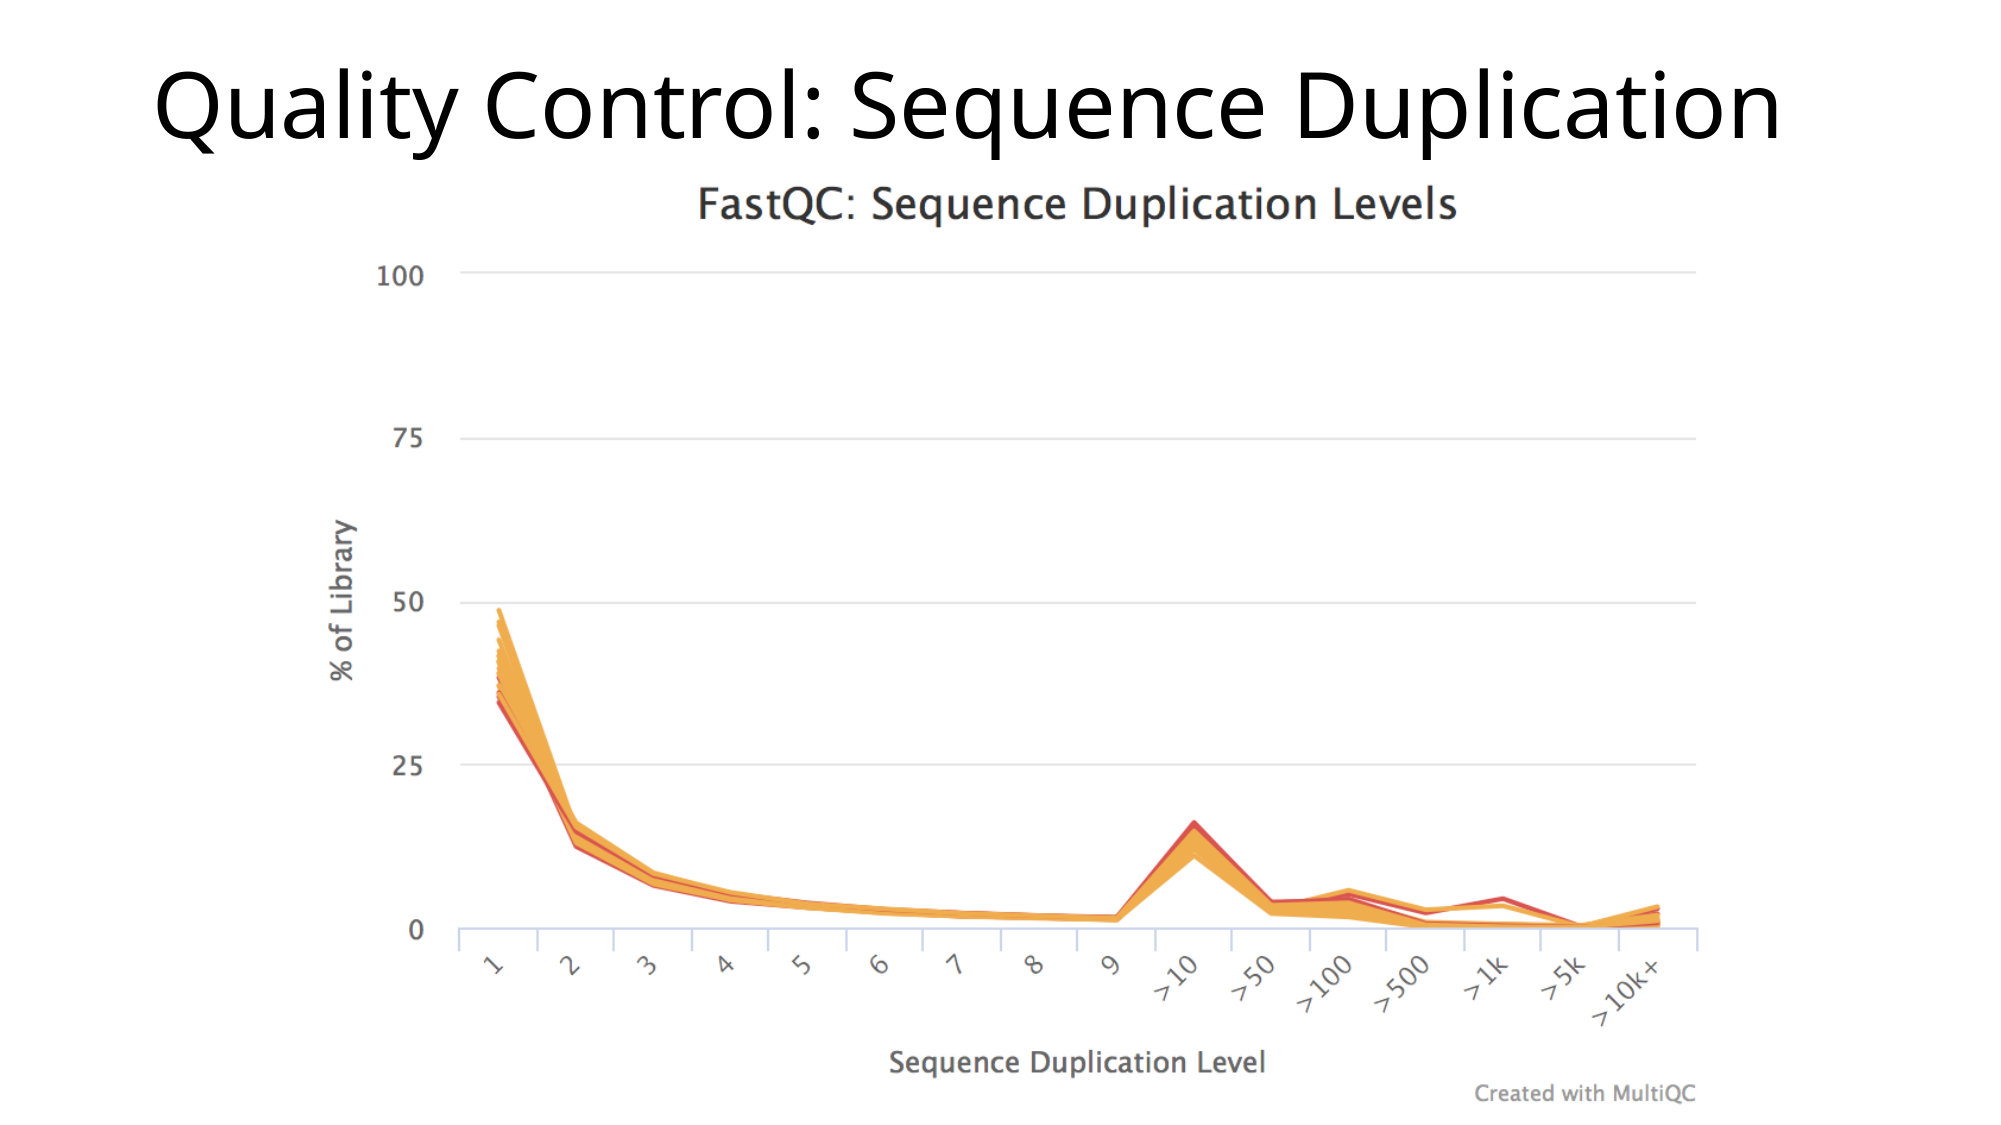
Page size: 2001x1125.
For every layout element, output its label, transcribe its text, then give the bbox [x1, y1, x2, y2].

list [294, 162, 1720, 1113]
title Quality Control: Sequence Duplication [137, 0, 1863, 218]
